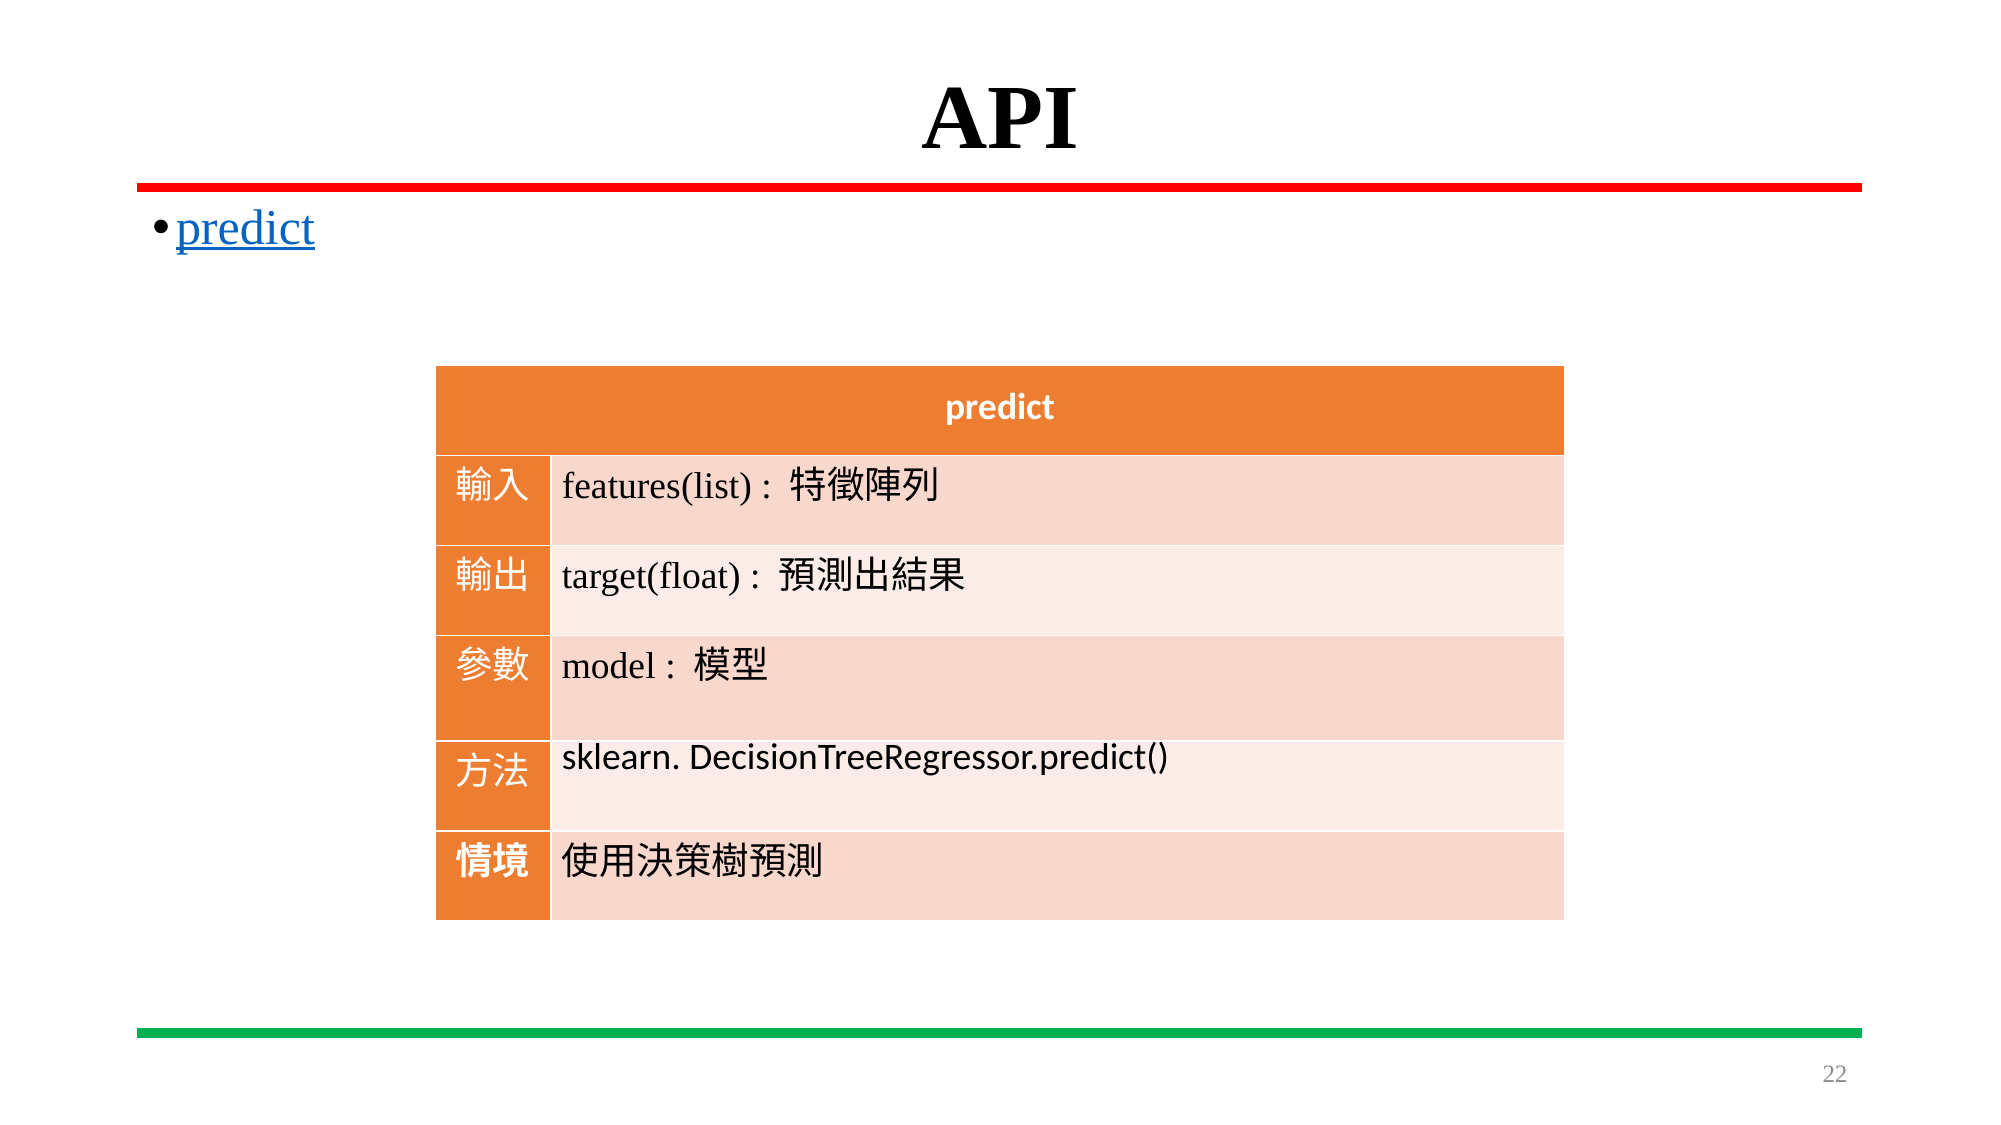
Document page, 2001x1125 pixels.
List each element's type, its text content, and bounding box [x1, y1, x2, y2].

title API [137, 59, 1863, 178]
list predict [137, 197, 1863, 1024]
slide_number 22 [1412, 1042, 1863, 1103]
